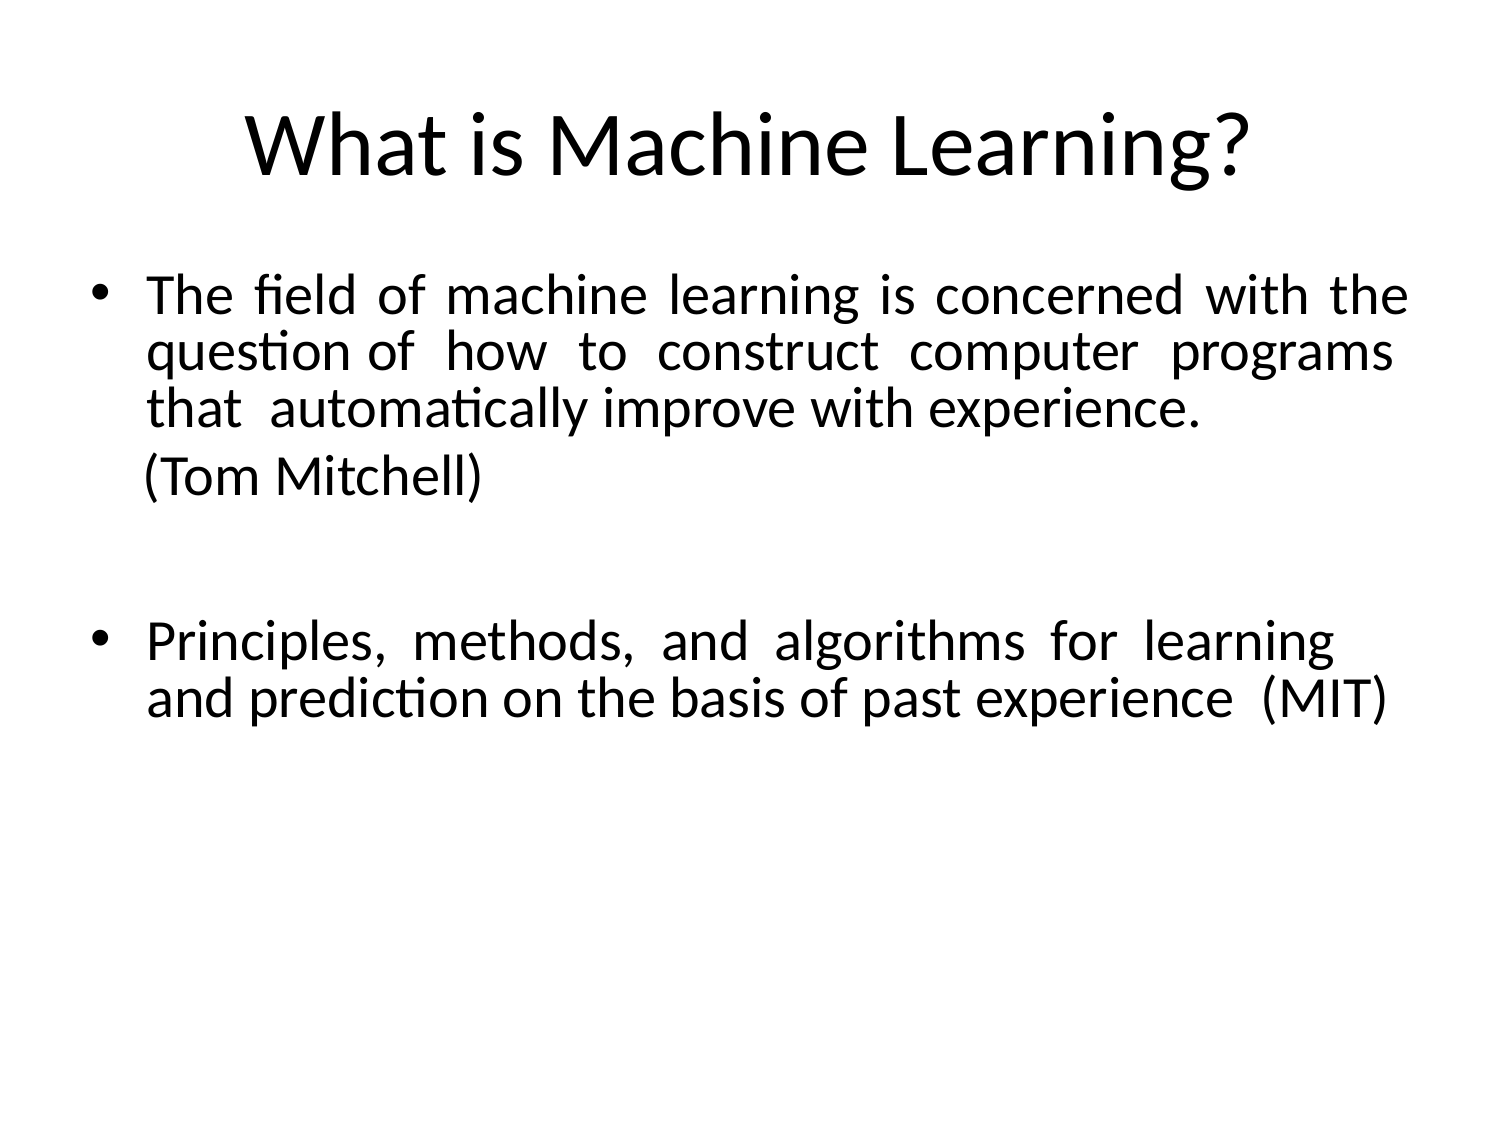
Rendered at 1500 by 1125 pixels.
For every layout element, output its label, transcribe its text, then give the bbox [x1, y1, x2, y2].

list The field of machine learning is concerned with the question of how to construct computer programs that automatically improve with experience. (Tom Mitchell) Principles, methods, and algorithms for learning and prediction on the basis of past experience (MIT) [75, 262, 1425, 1005]
title What is Machine Learning? [75, 45, 1425, 233]
